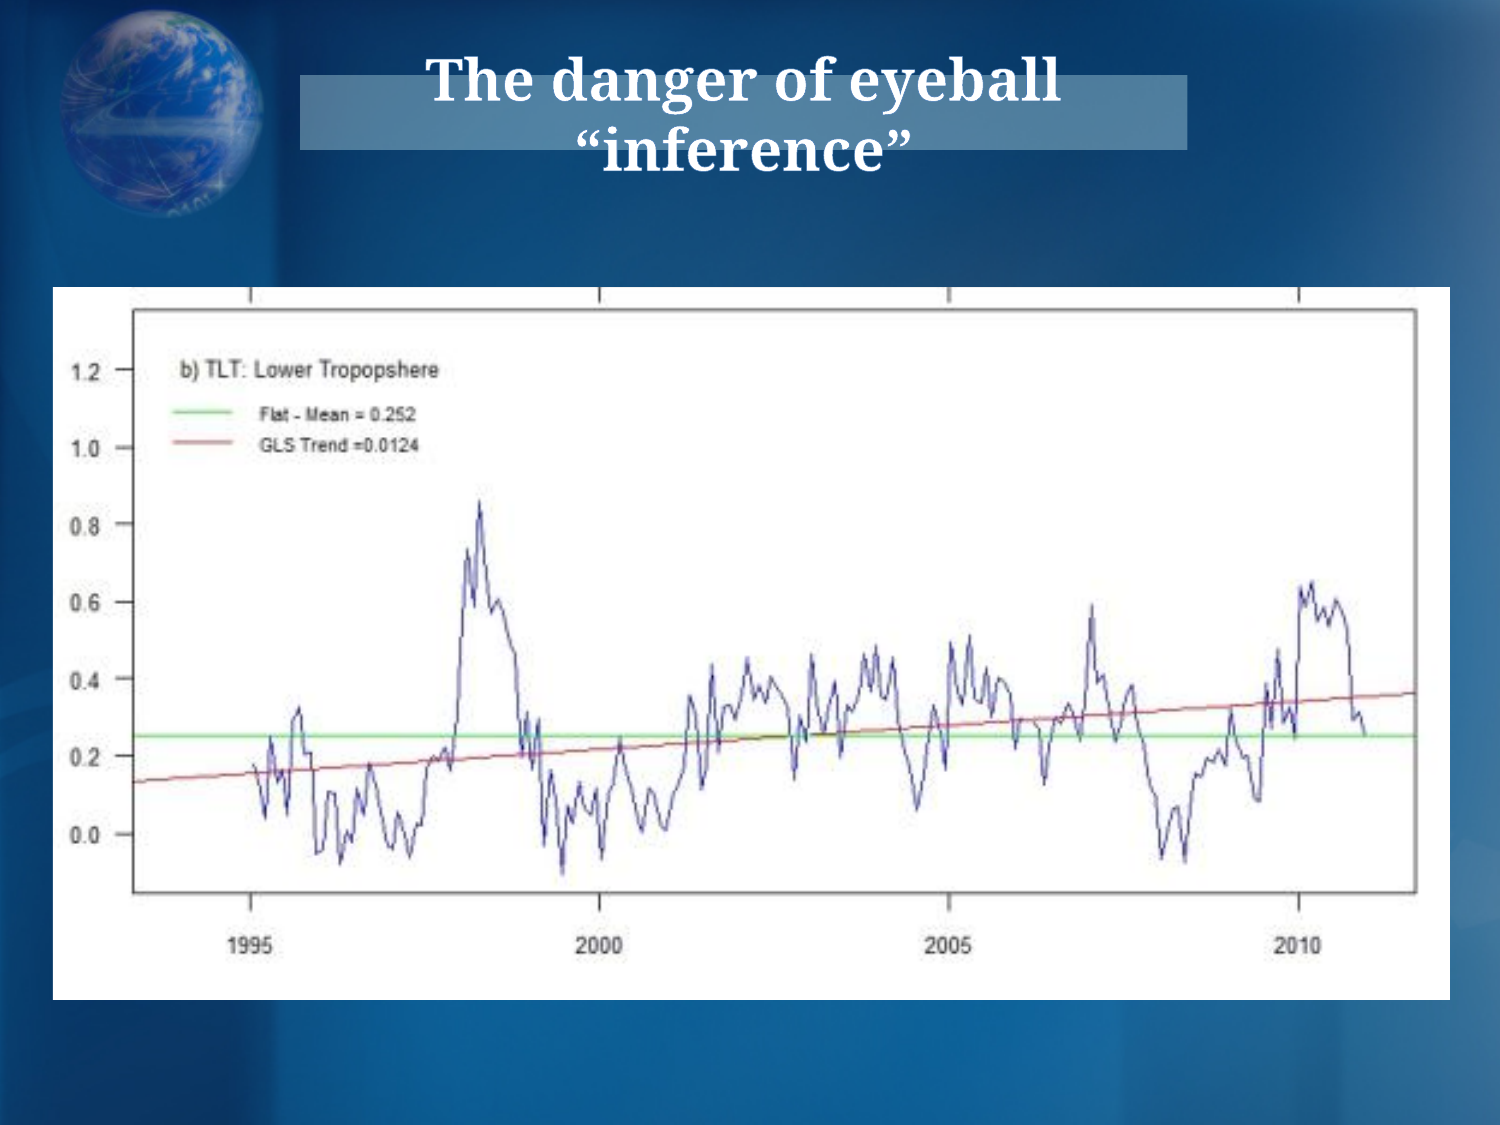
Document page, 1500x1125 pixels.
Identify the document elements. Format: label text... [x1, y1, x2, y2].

title The danger of eyeball “inference” [300, 75, 1188, 150]
picture [0, 0, 1500, 1125]
